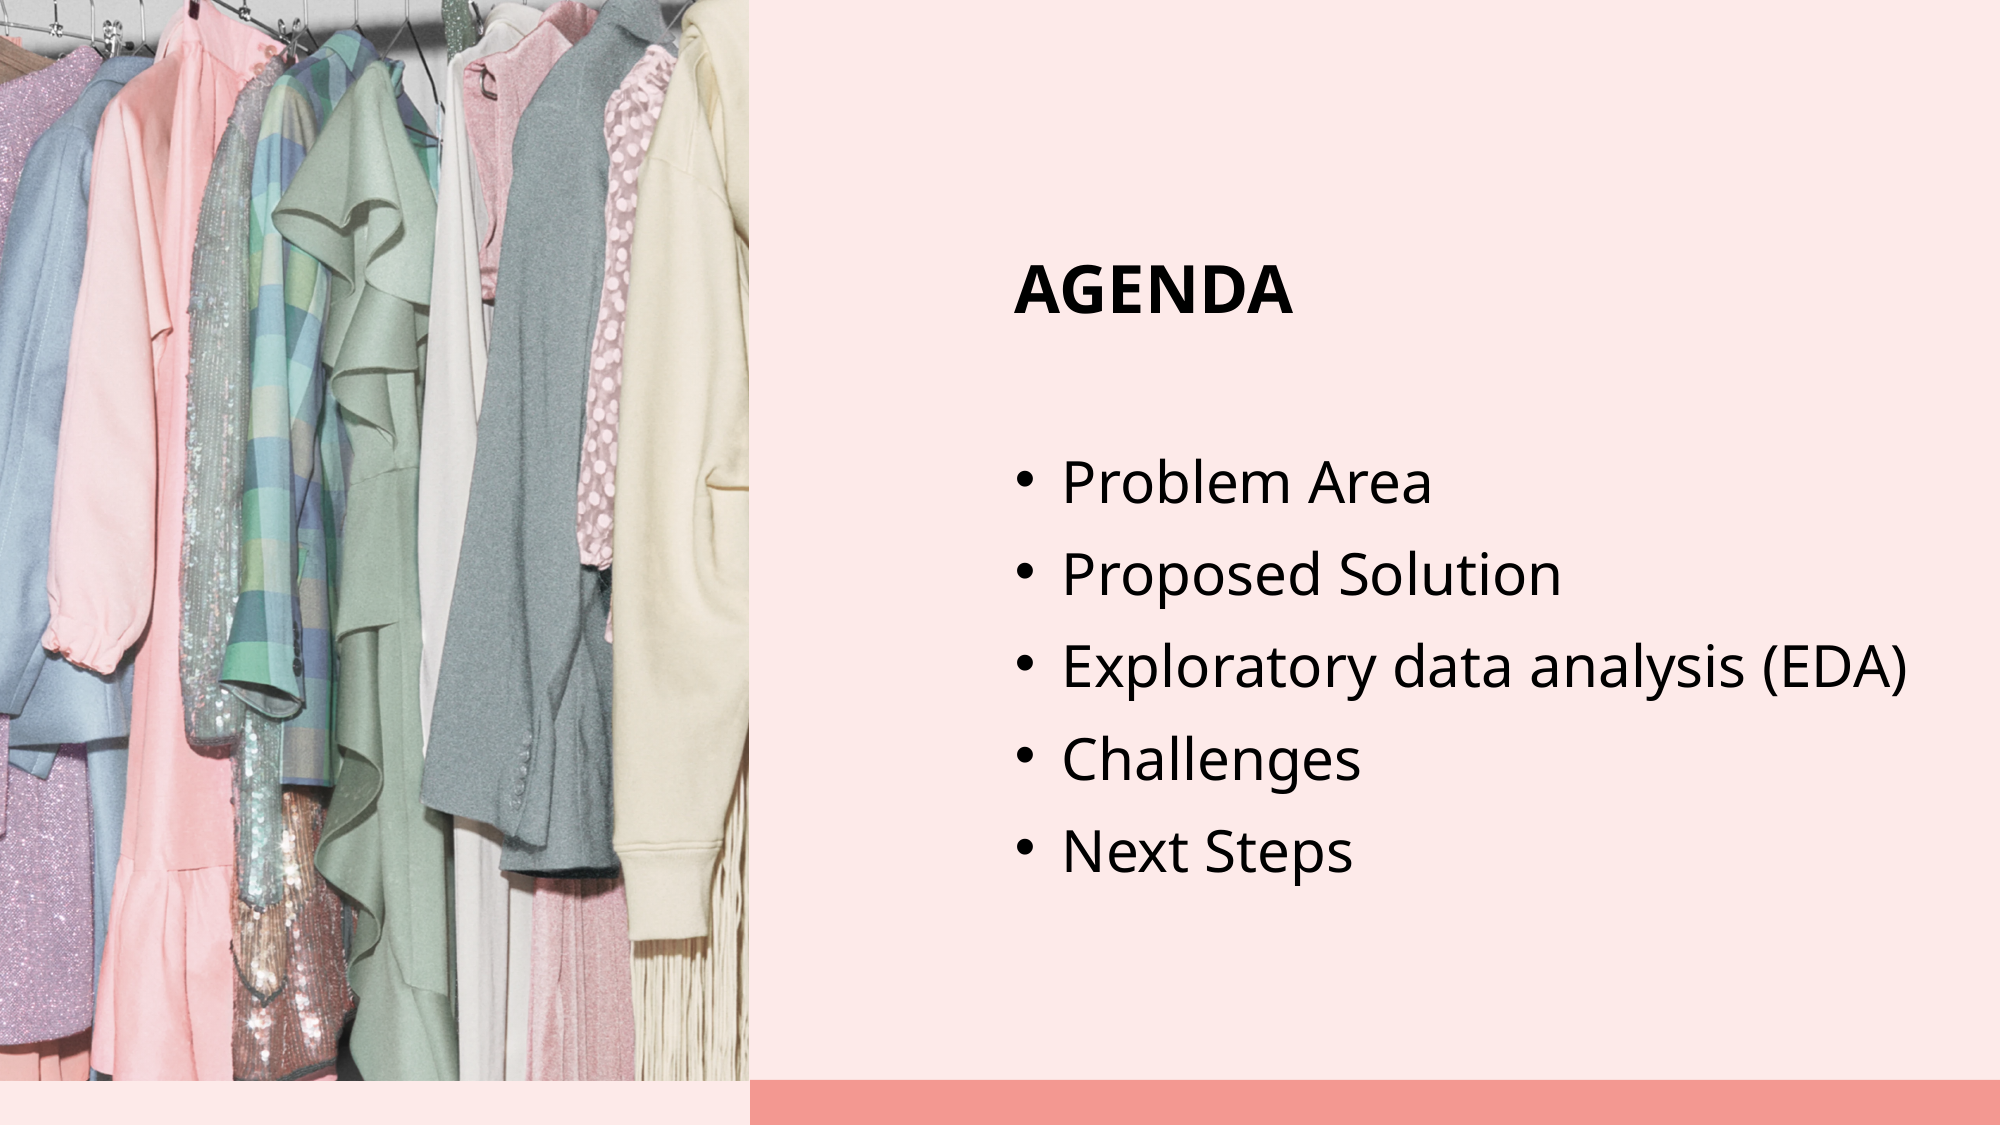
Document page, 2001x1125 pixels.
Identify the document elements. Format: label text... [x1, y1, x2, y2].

picture [0, 0, 749, 1081]
list Problem Area Proposed Solution Exploratory data analysis (EDA) Challenges Next Steps [999, 439, 1962, 1058]
title Agenda [999, 0, 1962, 338]
